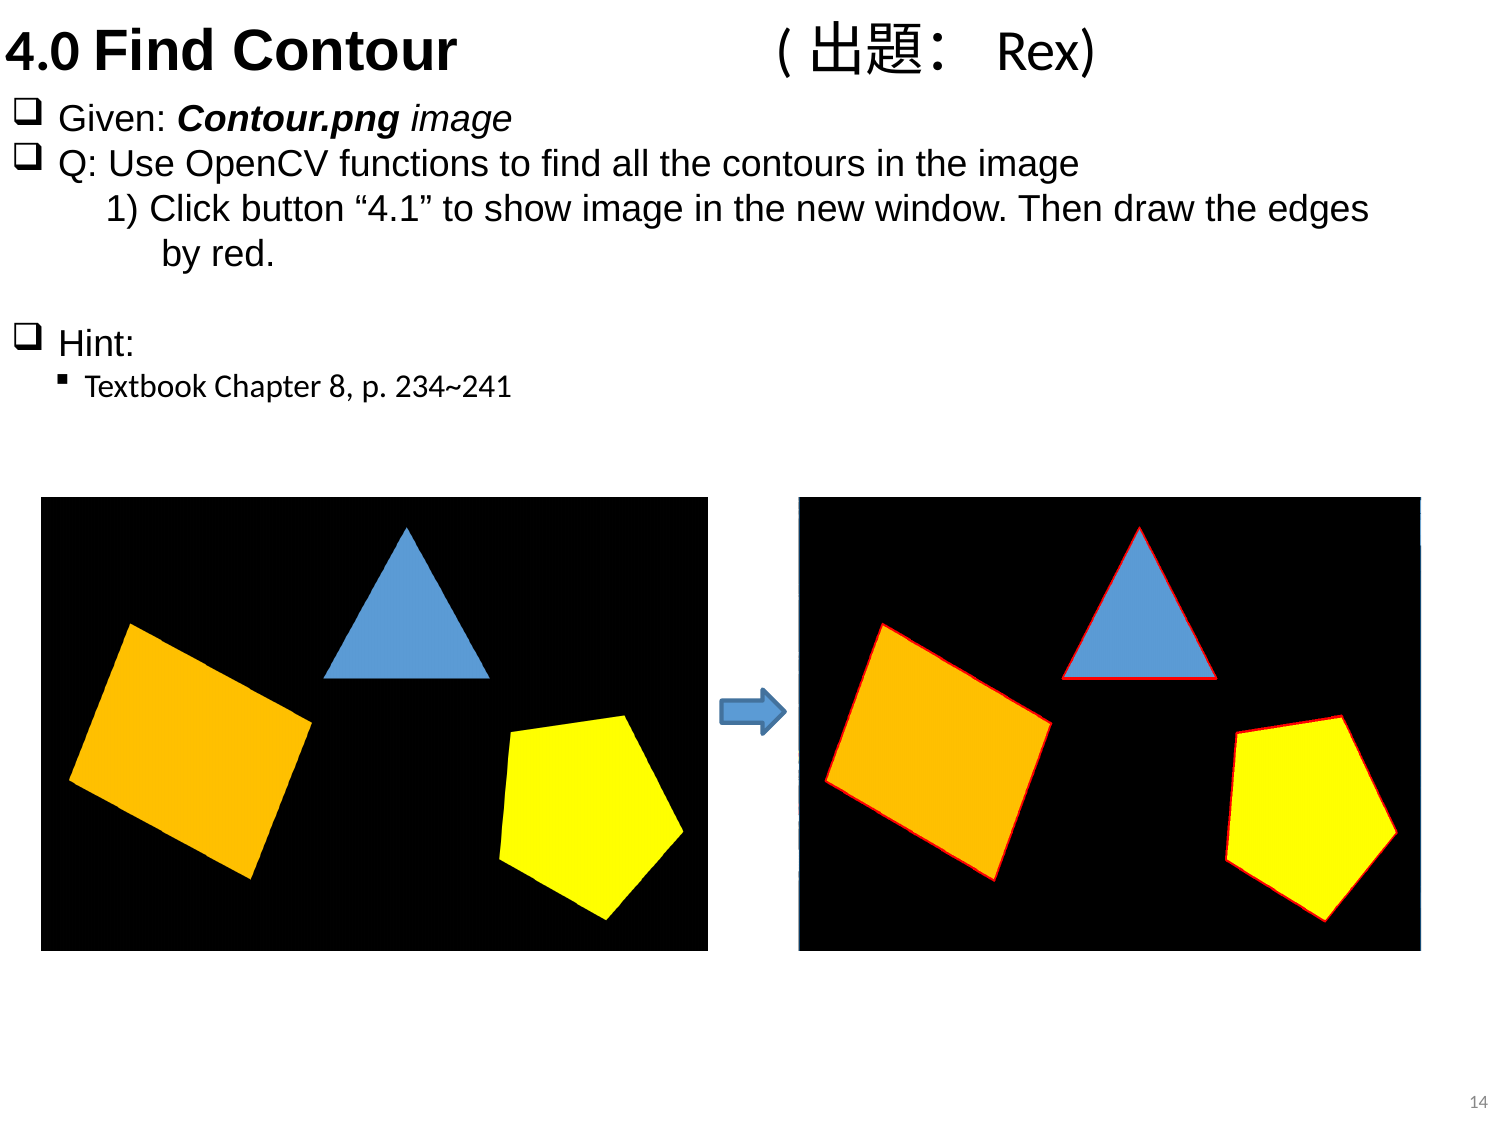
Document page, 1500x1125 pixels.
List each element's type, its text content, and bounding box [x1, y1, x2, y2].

list Given: Contour.png image Q: Use OpenCV functions to find all the contours in the image 1) Click button “4.1” to show image in the new window. Then draw the edges by red. Hint: Textbook Chapter 8, p. 234~241 [0, 89, 1416, 615]
text_box 4.0 Find Contour (出題：Rex) [0, 13, 1500, 89]
text_box [719, 687, 787, 736]
slide_number 14 [1161, 1078, 1500, 1124]
picture [798, 496, 1422, 951]
picture [41, 496, 709, 951]
